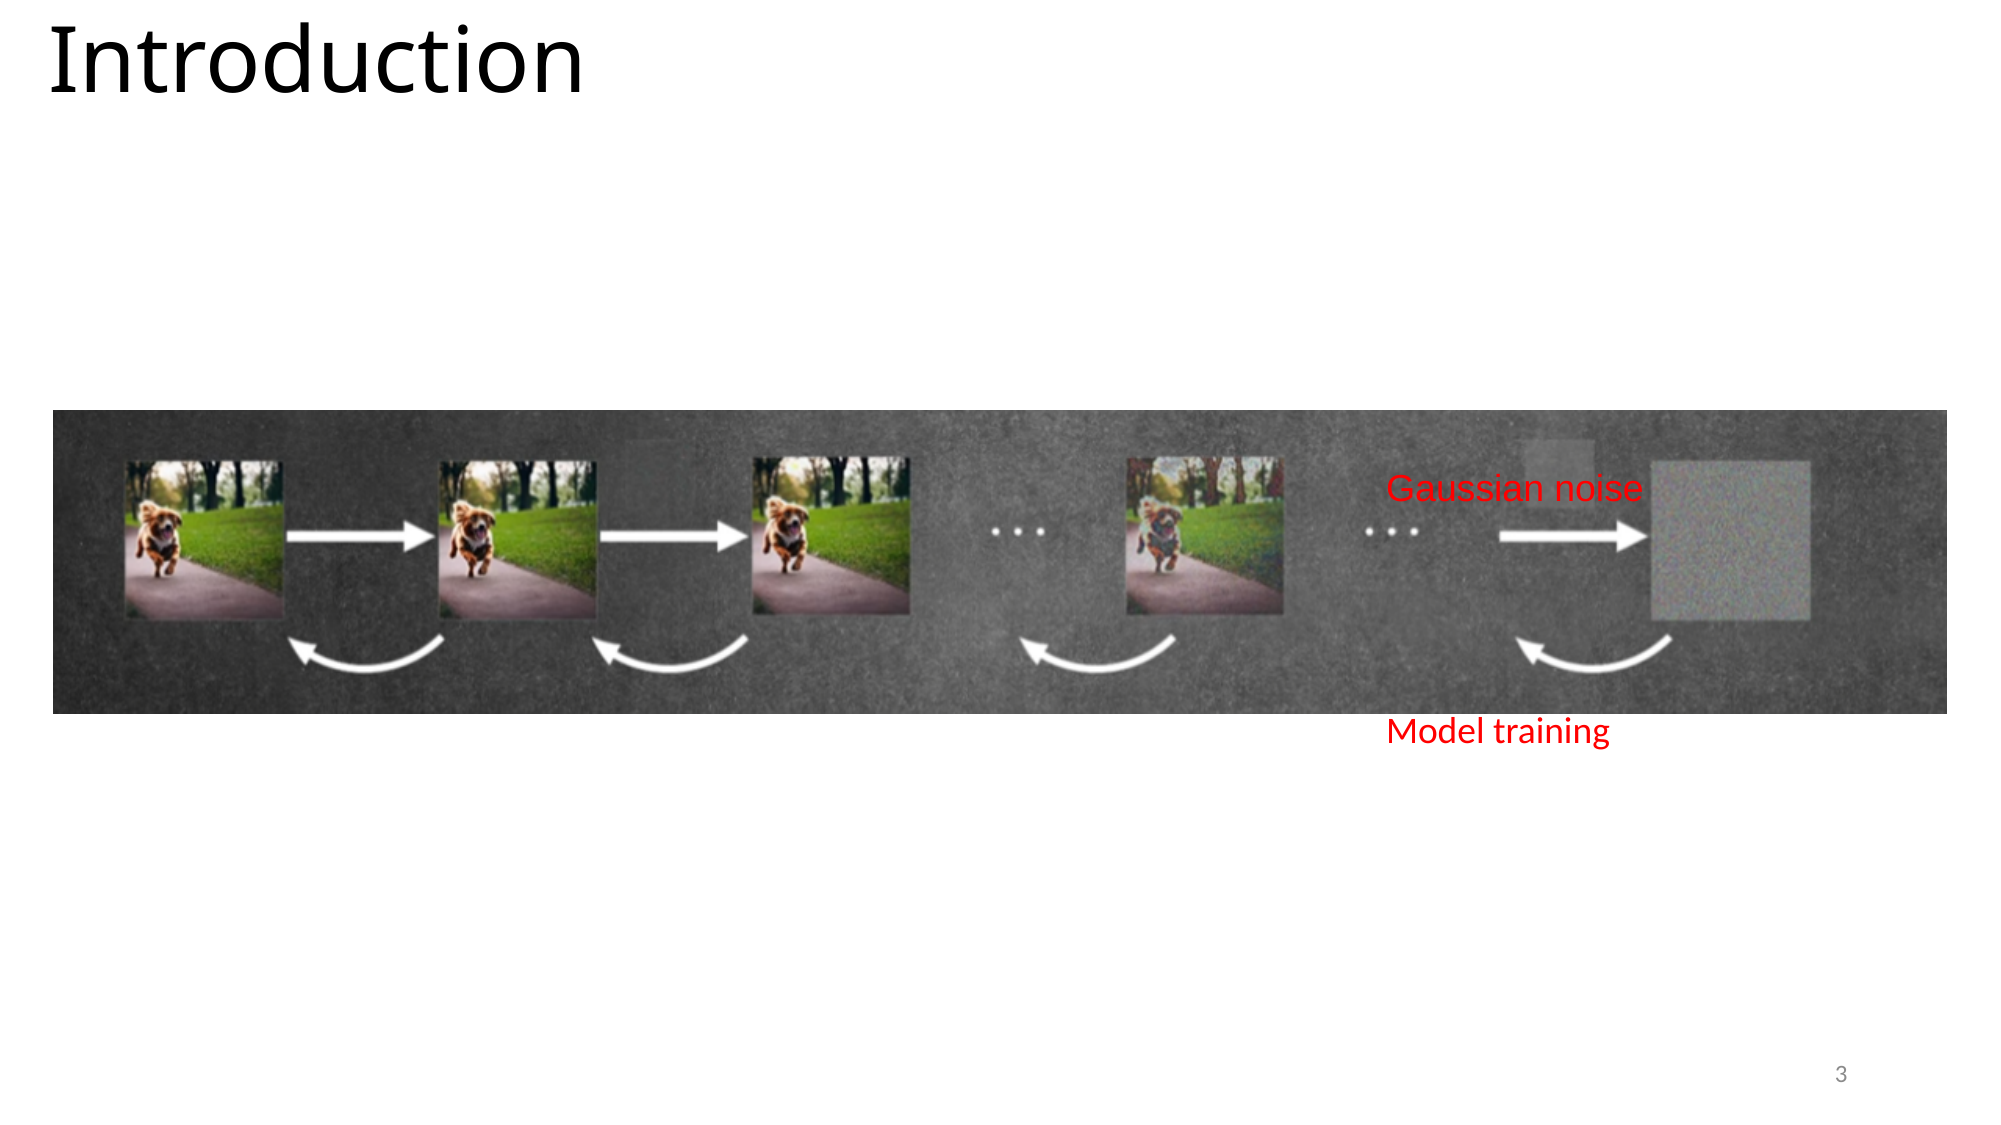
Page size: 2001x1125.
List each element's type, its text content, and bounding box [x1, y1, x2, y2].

picture [53, 410, 1947, 715]
title Introduction [33, 0, 1759, 159]
text_box Model training [1370, 715, 1821, 759]
slide_number 3 [1412, 1042, 1863, 1103]
